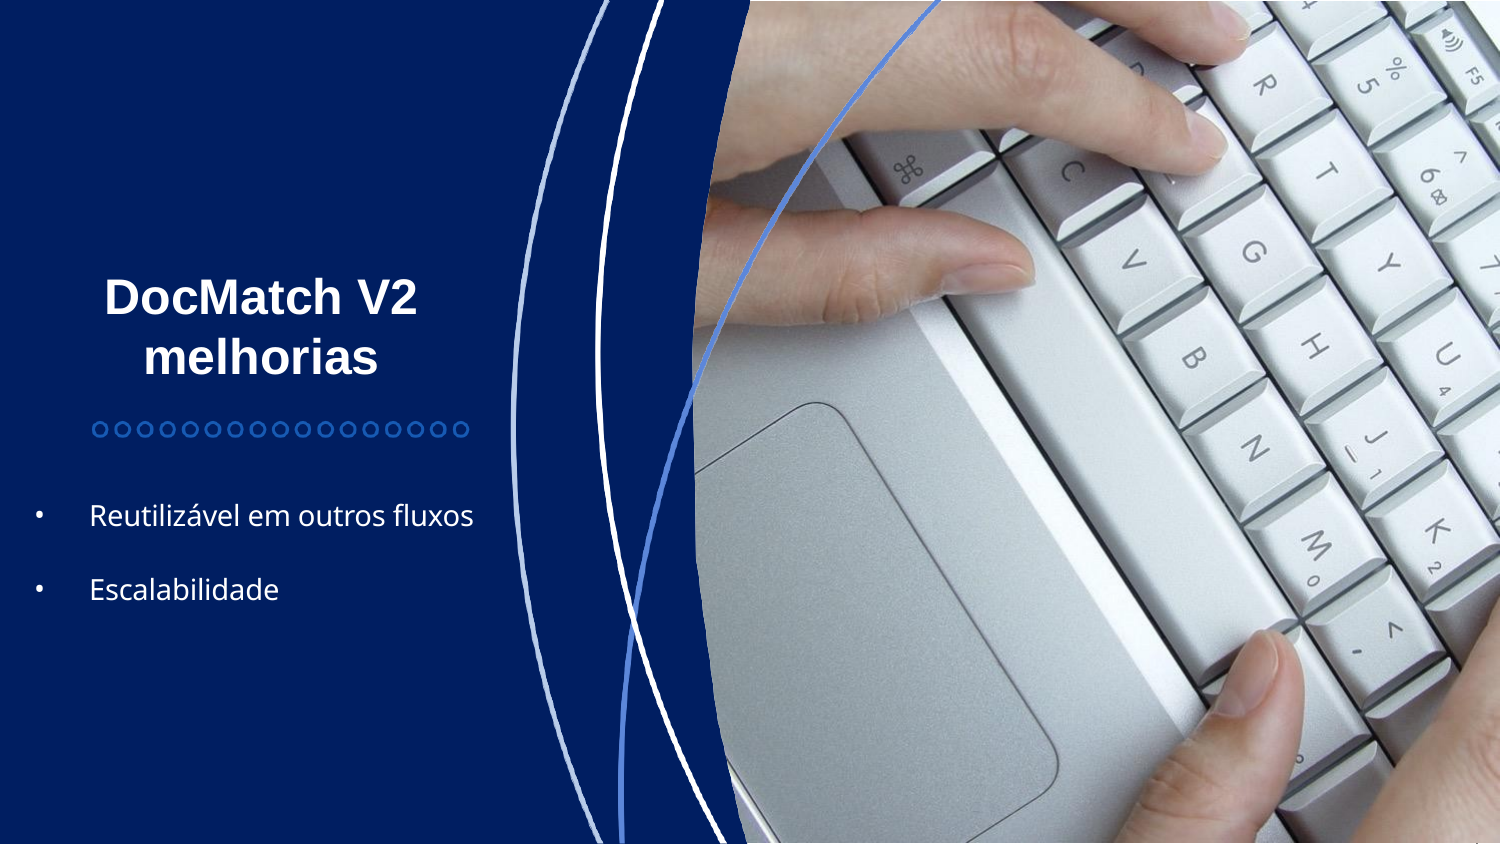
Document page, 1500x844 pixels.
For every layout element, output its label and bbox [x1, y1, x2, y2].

text_box [0, 0, 1500, 844]
